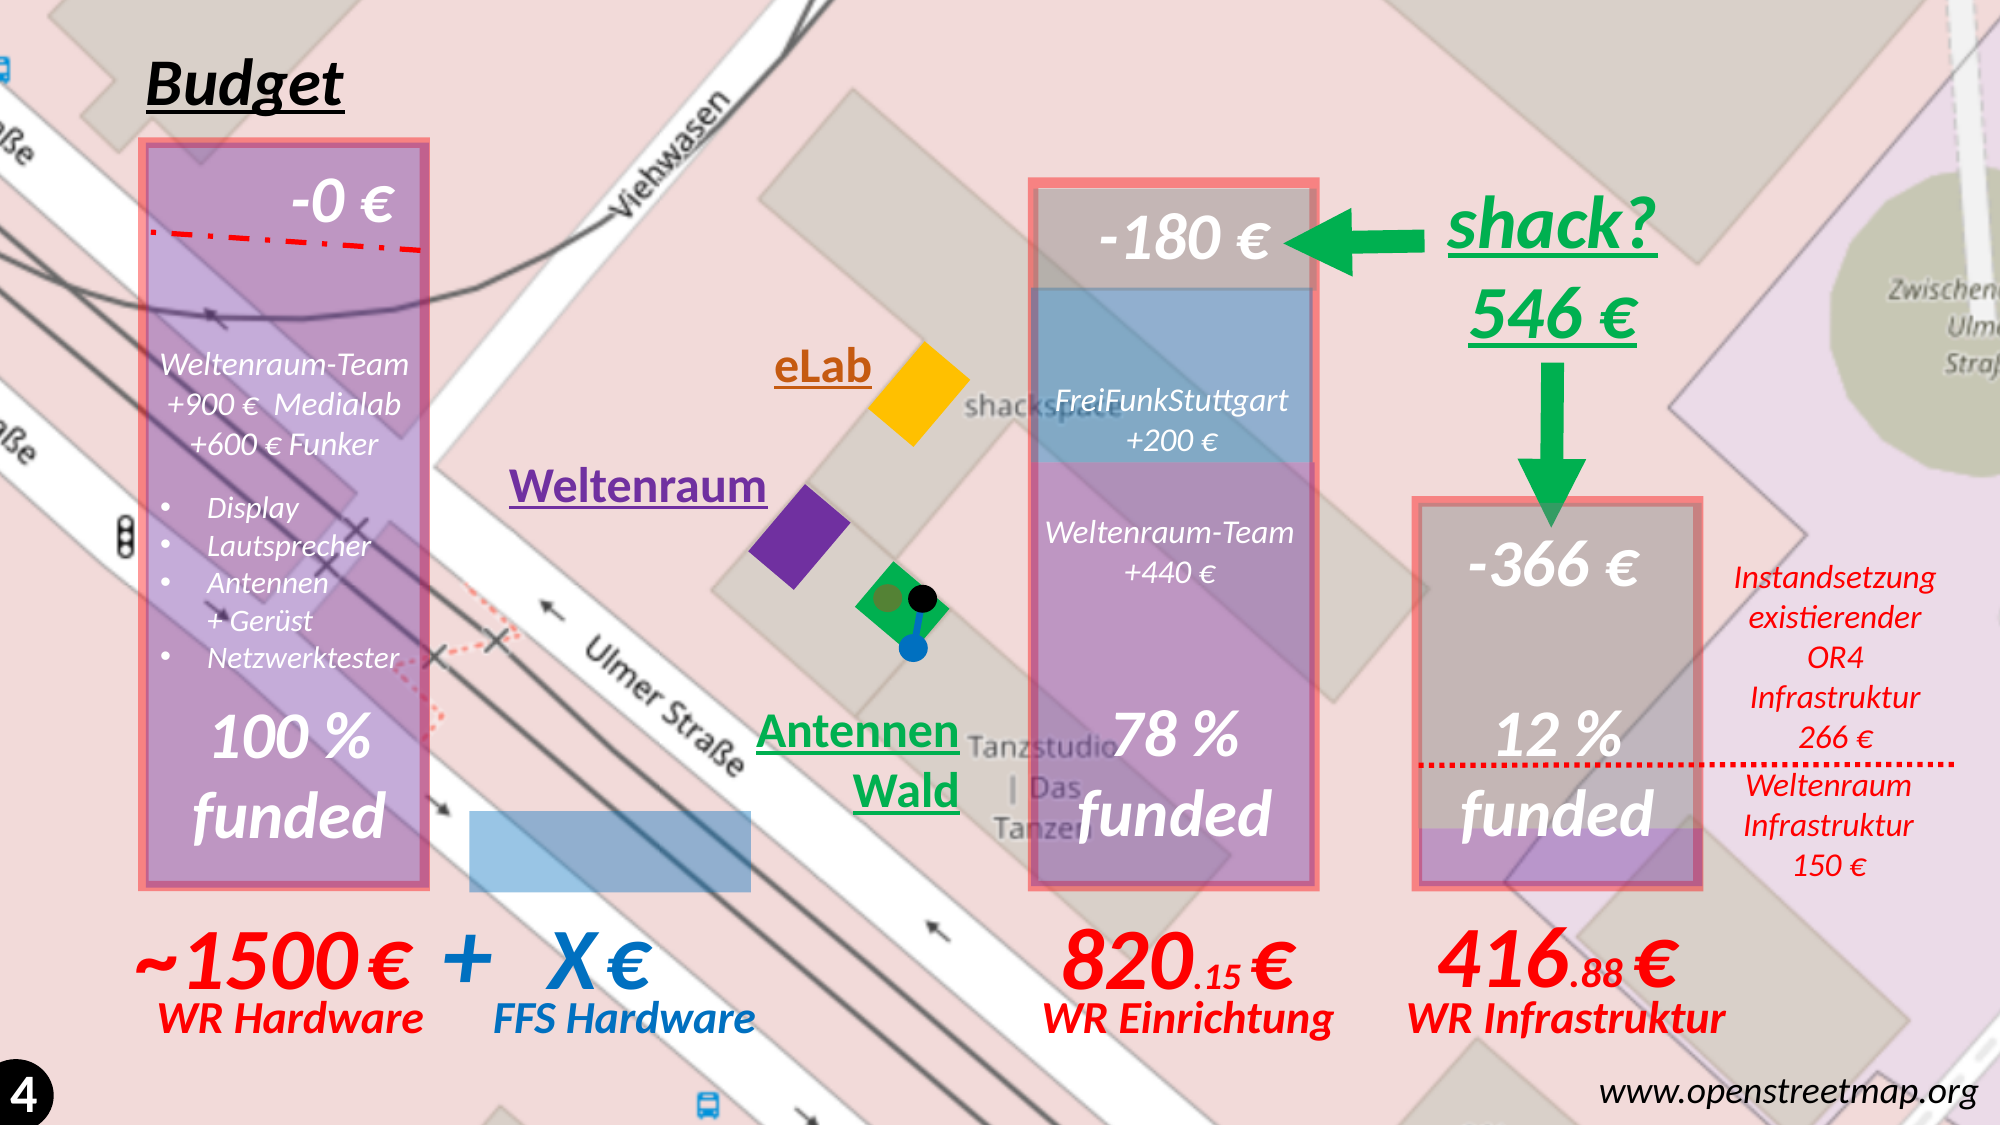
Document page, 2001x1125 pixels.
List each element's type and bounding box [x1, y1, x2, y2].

picture [0, 0, 2000, 1125]
text_box [1283, 240, 1425, 244]
text_box [141, 231, 421, 251]
text_box [912, 598, 923, 655]
